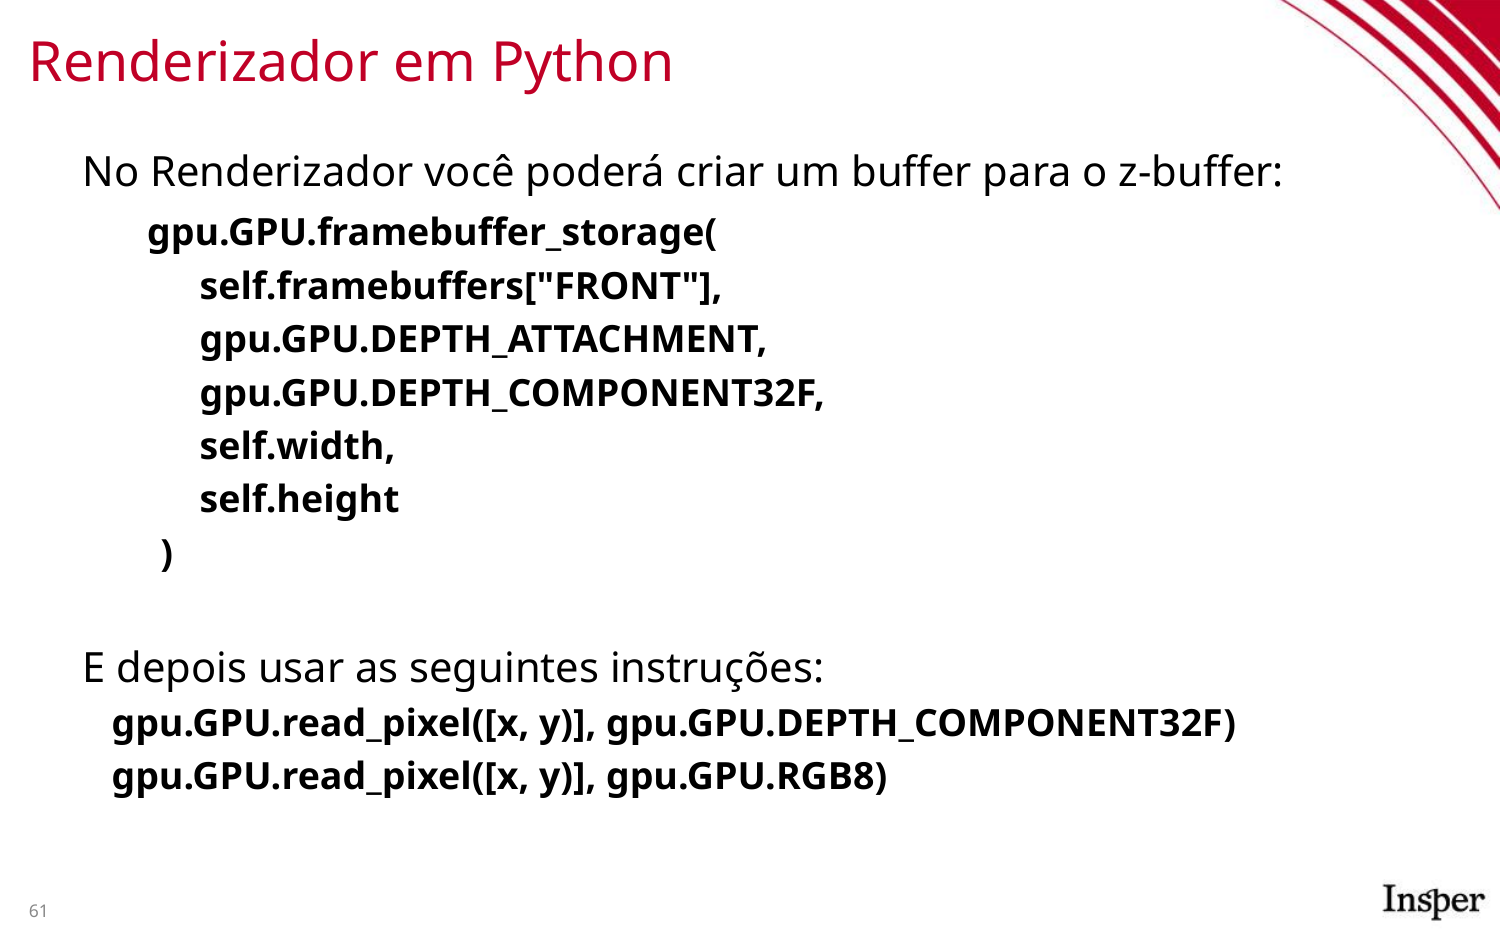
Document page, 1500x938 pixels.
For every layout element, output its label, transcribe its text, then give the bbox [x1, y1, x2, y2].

title Renderizador em Python [13, 18, 1397, 104]
slide_number 61 [0, 887, 78, 938]
picture [249, 0, 1500, 938]
list No Renderizador você poderá criar um buffer para o z-buffer: gpu.GPU.framebuffer_storage( self.framebuffers["FRONT"], gpu.GPU.DEPTH_ATTACHMENT, gpu.GPU.DEPTH_COMPONENT32F, self.width, self.height ) E depois usar as seguintes instruções: gpu.GPU.read_pixel([x, y)], gpu.GPU.DEPTH_COMPONENT32F) gpu.GPU.read_pixel([x, y)], gpu.GPU.RGB8) [30, 137, 1469, 876]
